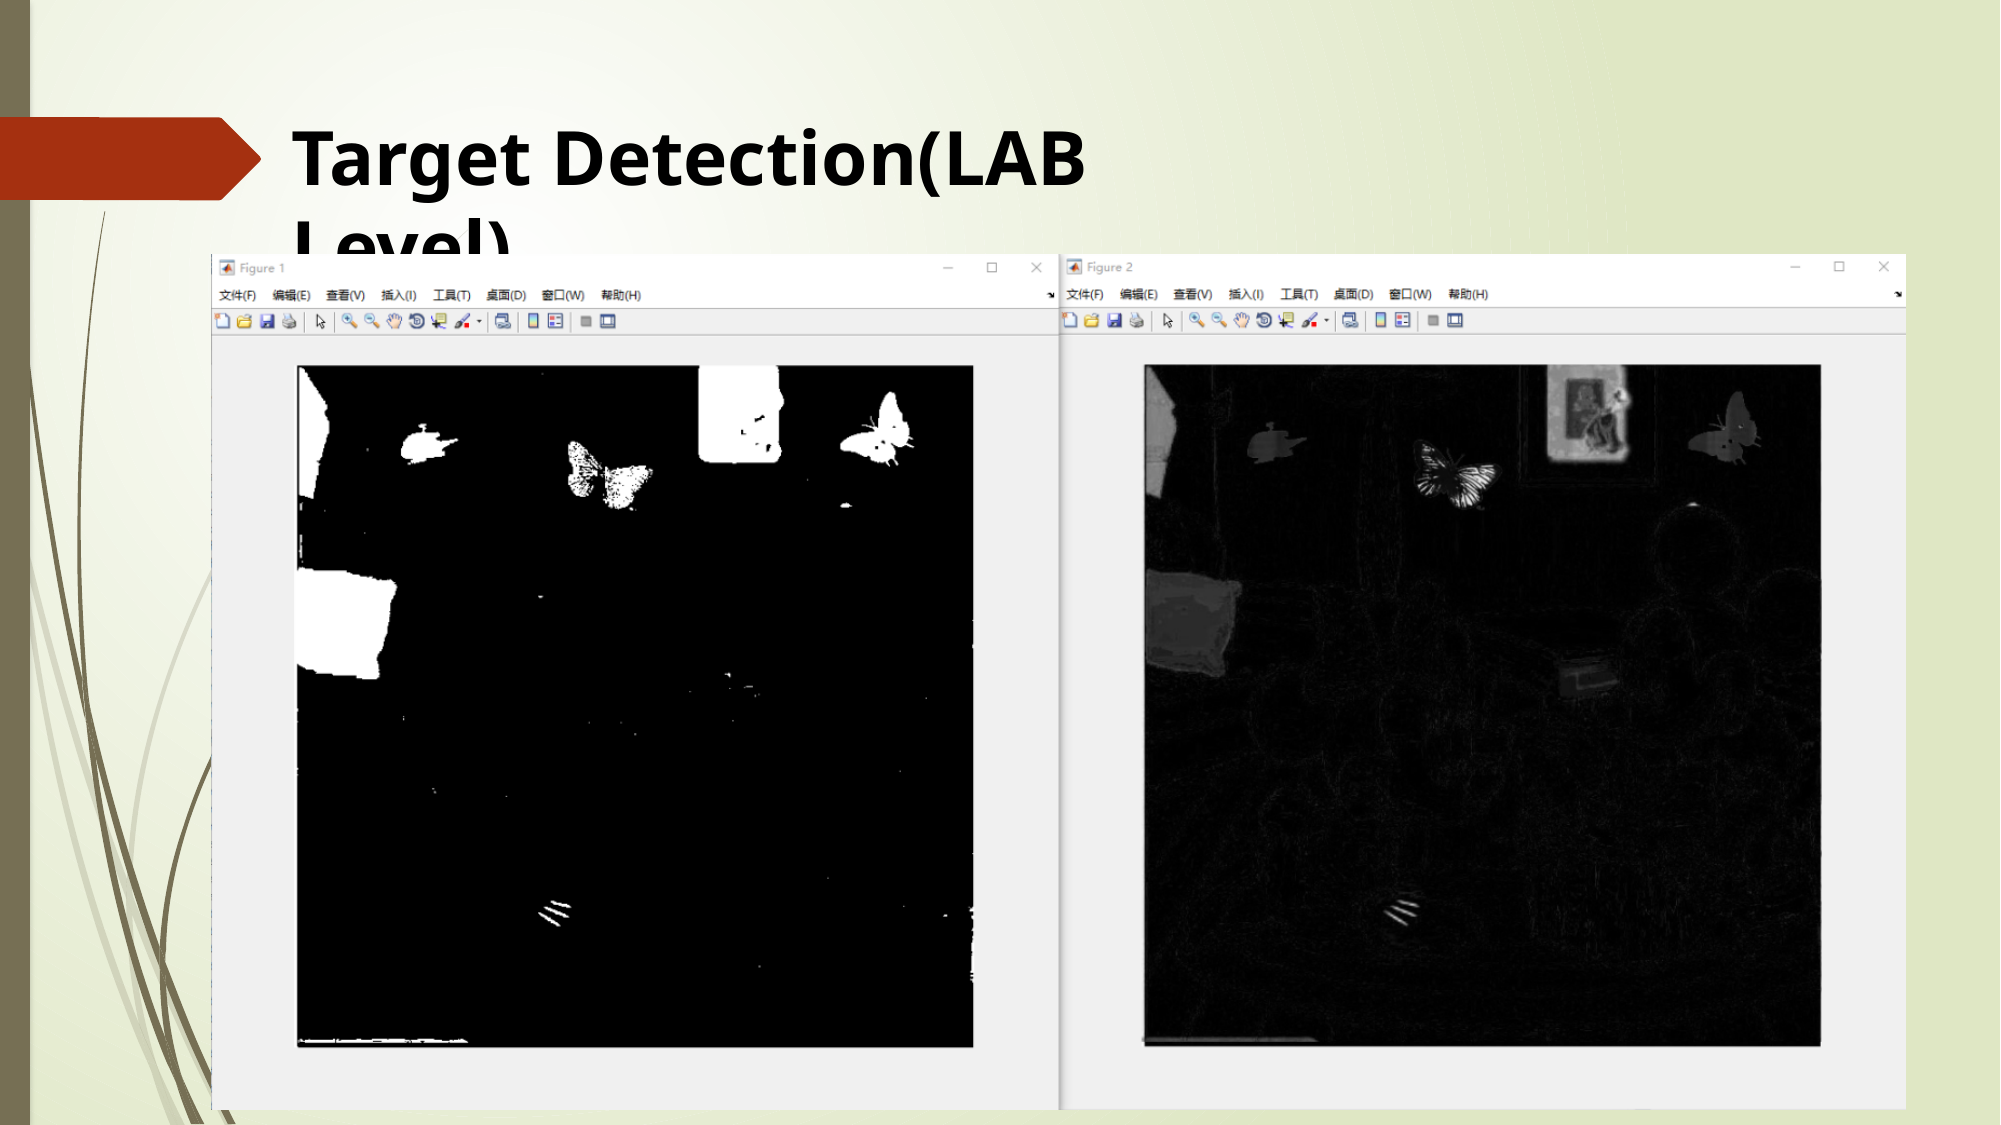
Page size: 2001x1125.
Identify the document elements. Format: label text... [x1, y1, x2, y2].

picture [211, 254, 1906, 1111]
title Target Detection(LAB Level) [276, 102, 1302, 254]
